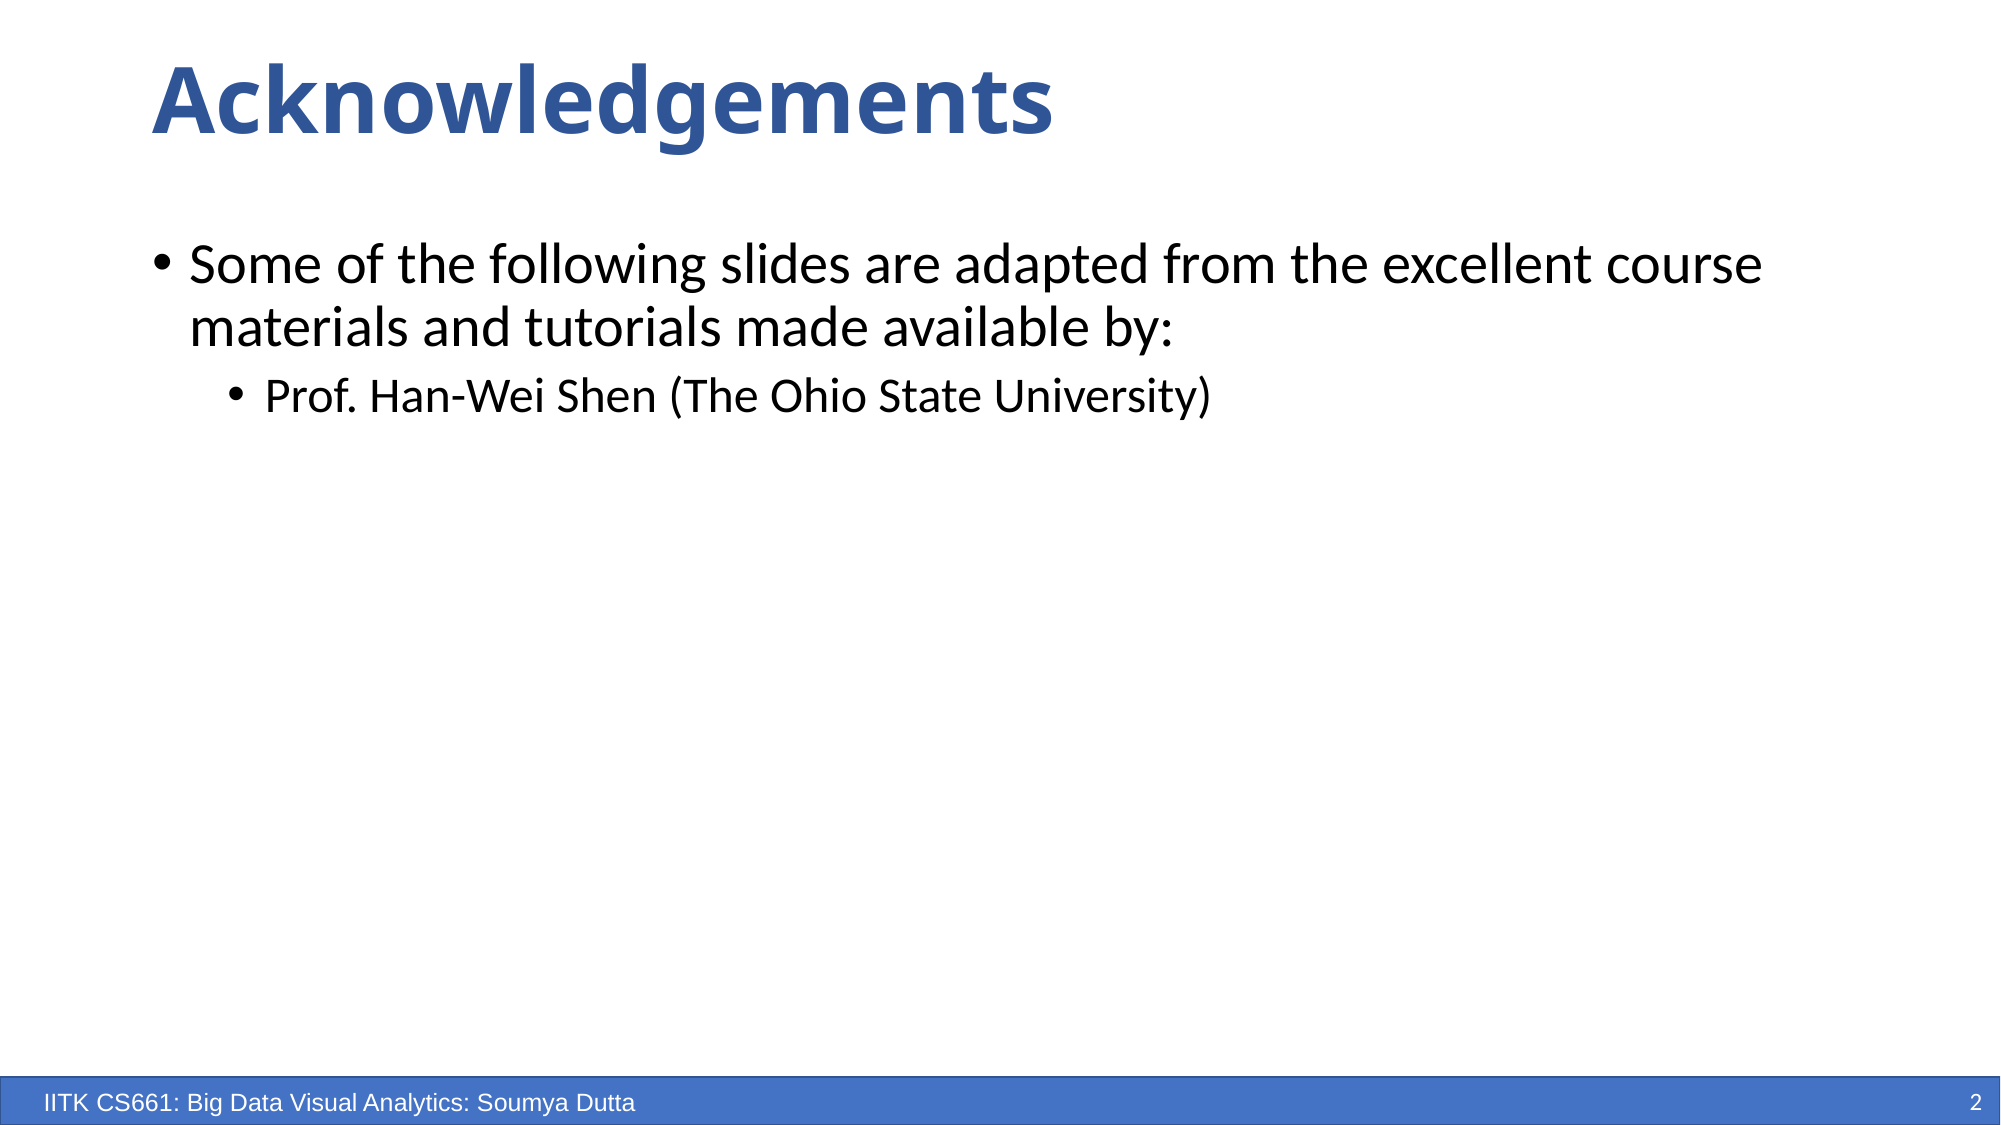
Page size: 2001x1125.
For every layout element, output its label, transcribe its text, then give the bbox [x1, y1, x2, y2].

list Some of the following slides are adapted from the excellent course materials and tutorials made available by: Prof. Han-Wei Shen (The Ohio State University) [137, 225, 1863, 1043]
title Acknowledgements [137, 35, 1863, 173]
